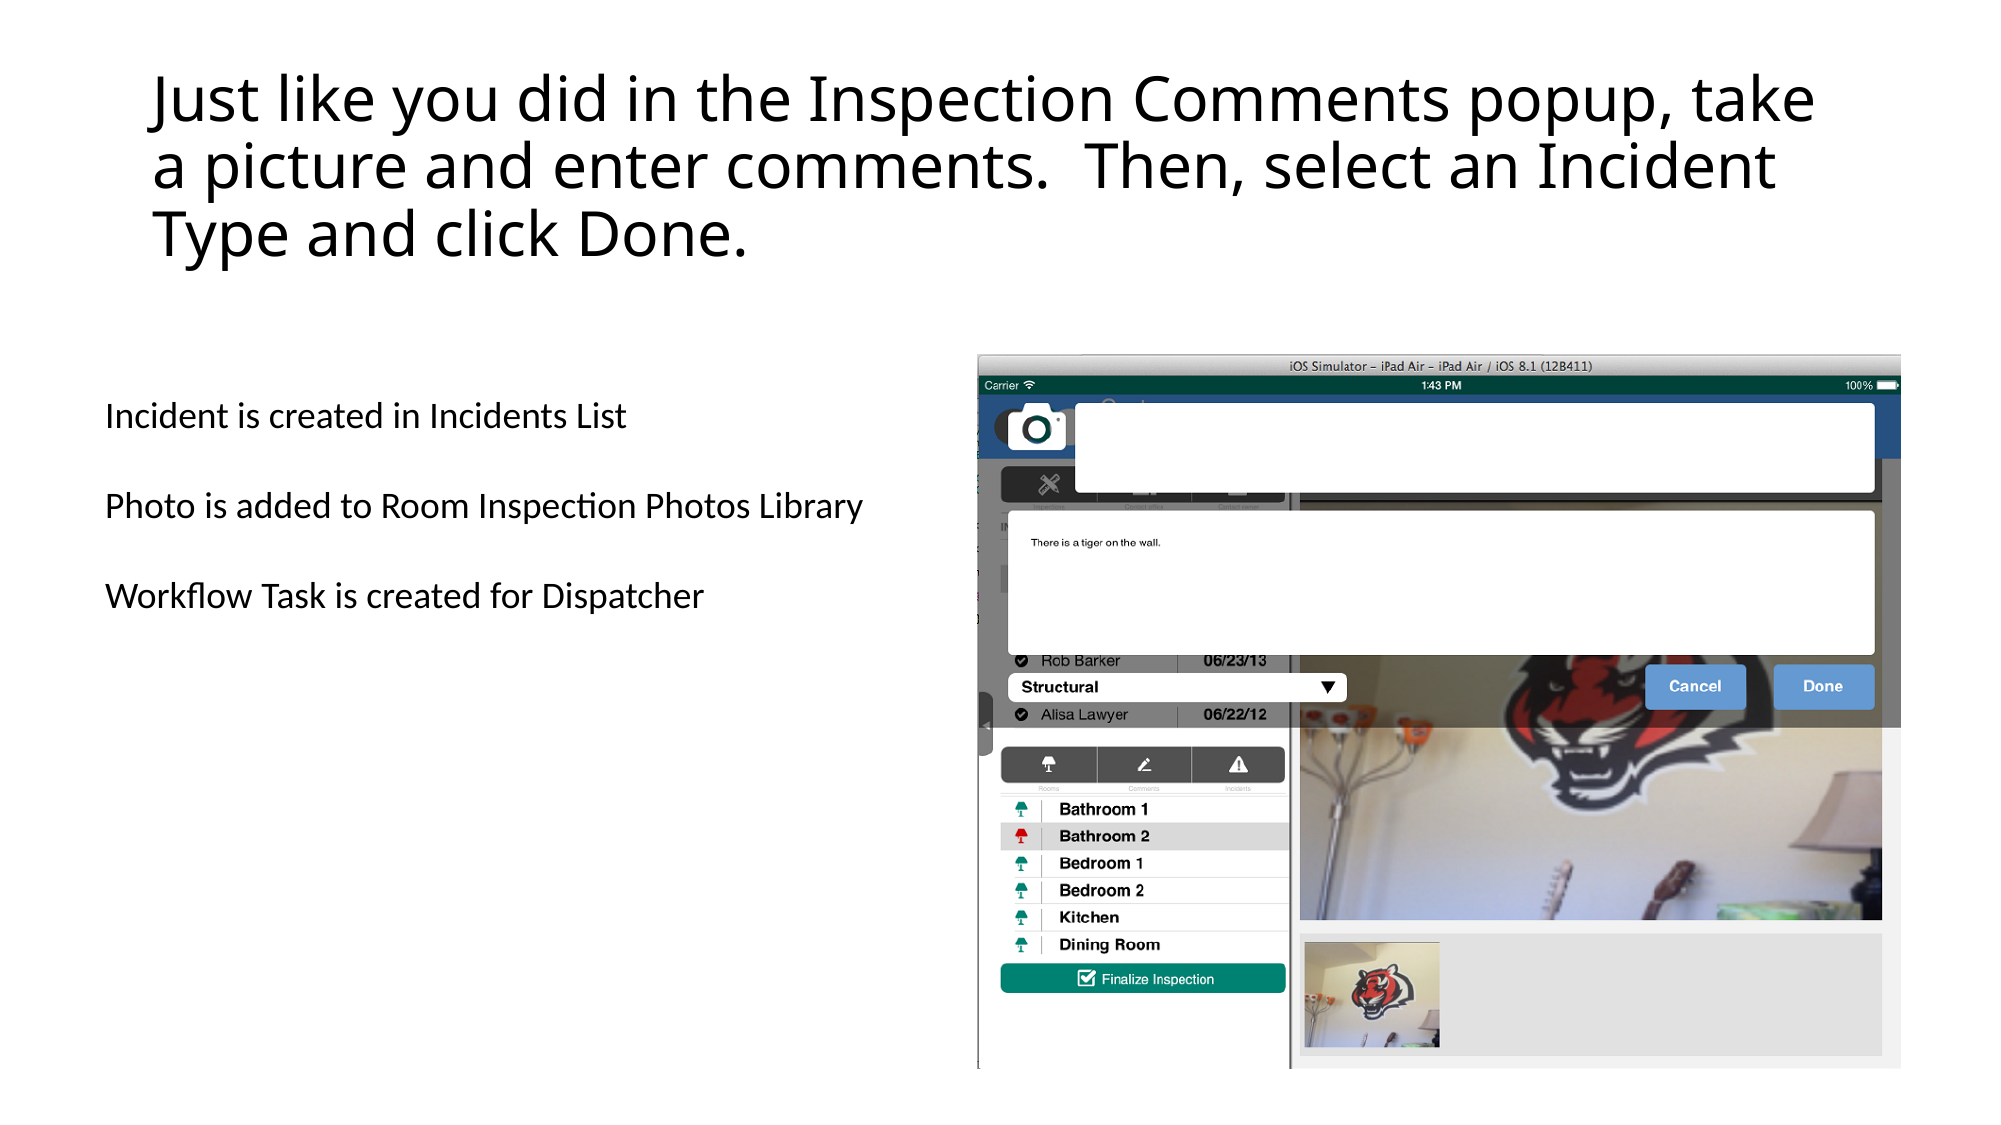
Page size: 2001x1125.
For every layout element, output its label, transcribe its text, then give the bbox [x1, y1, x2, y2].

title Just like you did in the Inspection Comments popup, take a picture and enter comments. Then, select an Incident Type and click Done. [137, 59, 1863, 278]
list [977, 354, 1901, 1069]
text_box Incident is created in Incidents List Photo is added to Room Inspection Photos Library Workflow Task is created for Dispatcher [90, 383, 911, 624]
